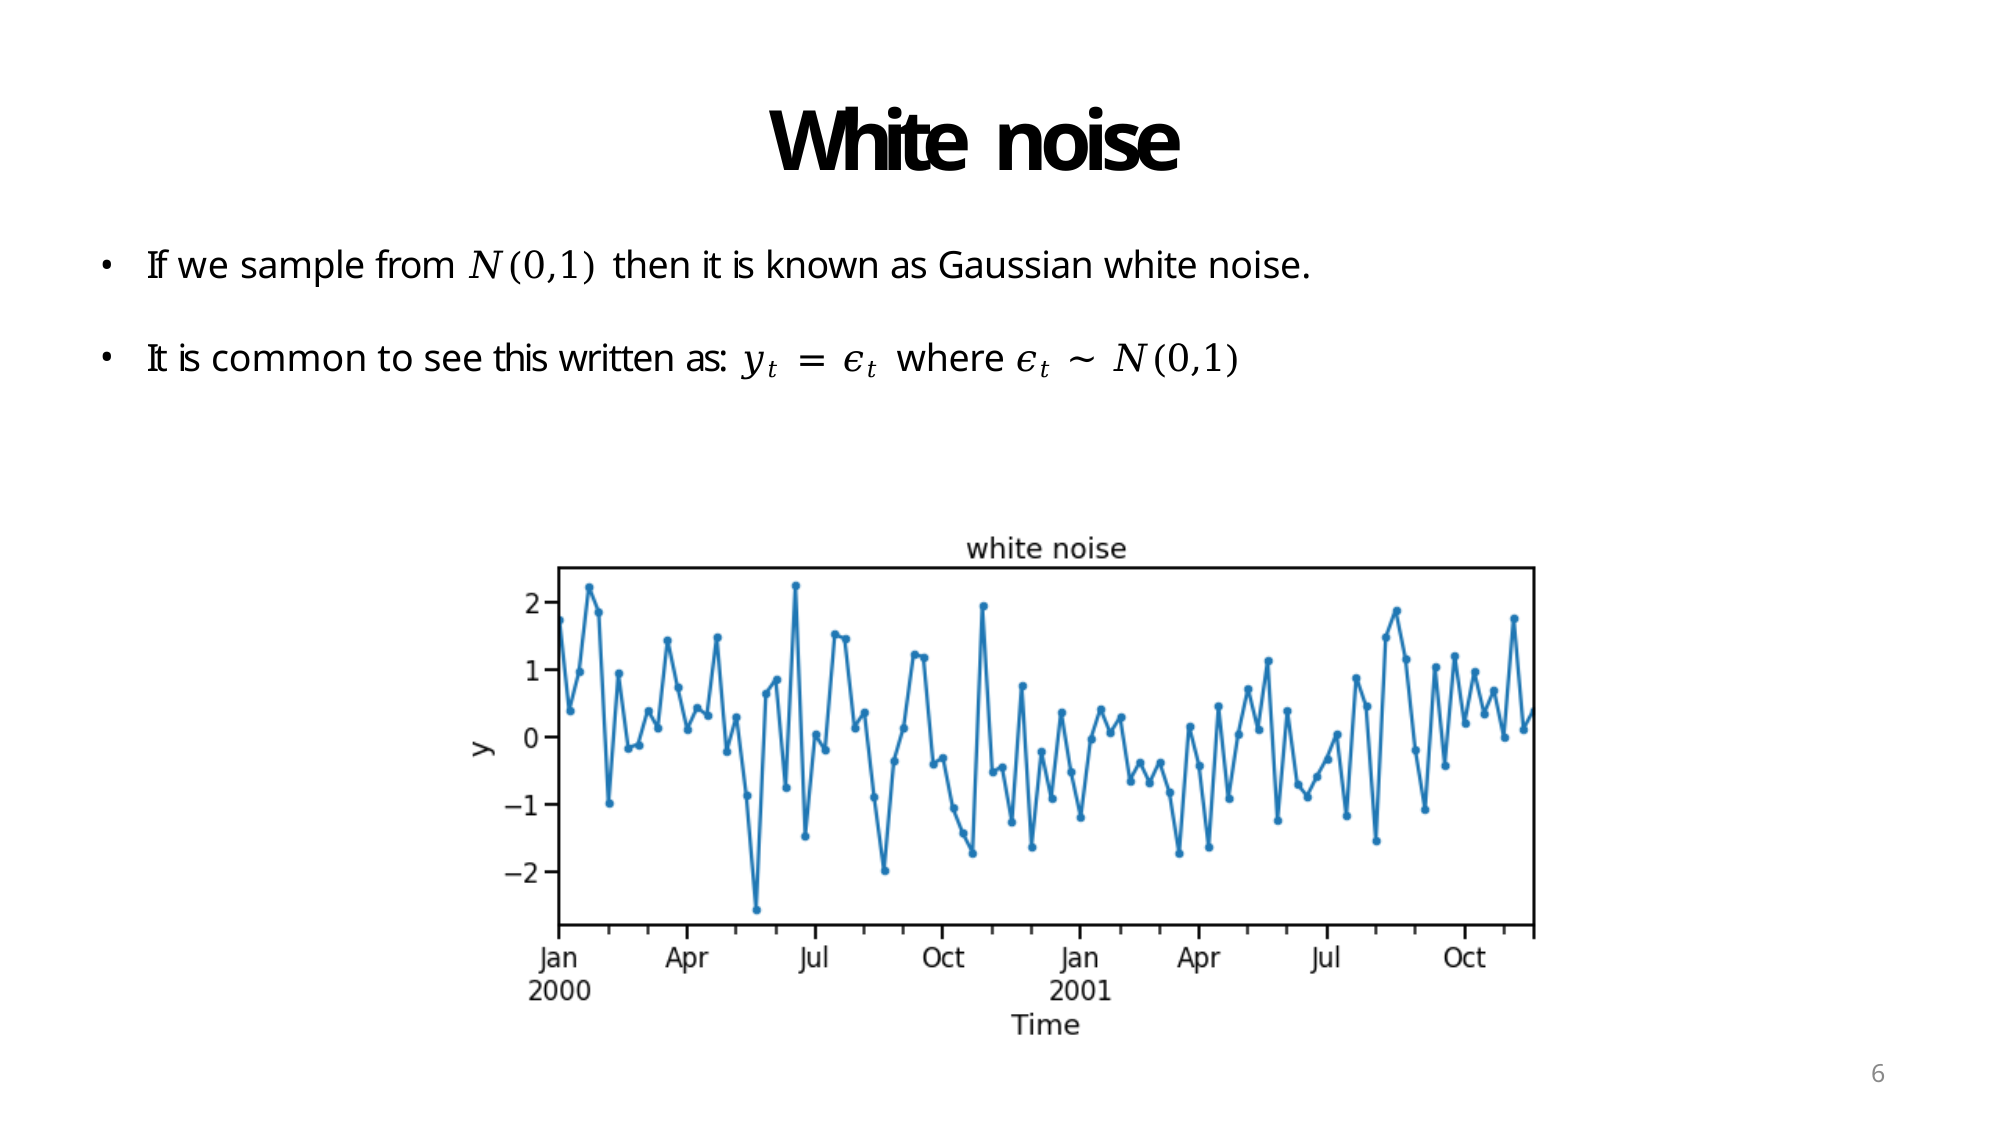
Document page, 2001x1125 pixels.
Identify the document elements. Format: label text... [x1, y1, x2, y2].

title White noise [116, 84, 1884, 275]
picture [436, 506, 1564, 1071]
slide_number 6 [1850, 1055, 1894, 1125]
text_box If we sample from 𝑁(0,1) then it is known as Gaussian white noise. It is common to see this written as: 𝑦𝑡 = 𝜖𝑡 where 𝜖𝑡 ~ 𝑁(0,1) [91, 239, 1332, 382]
